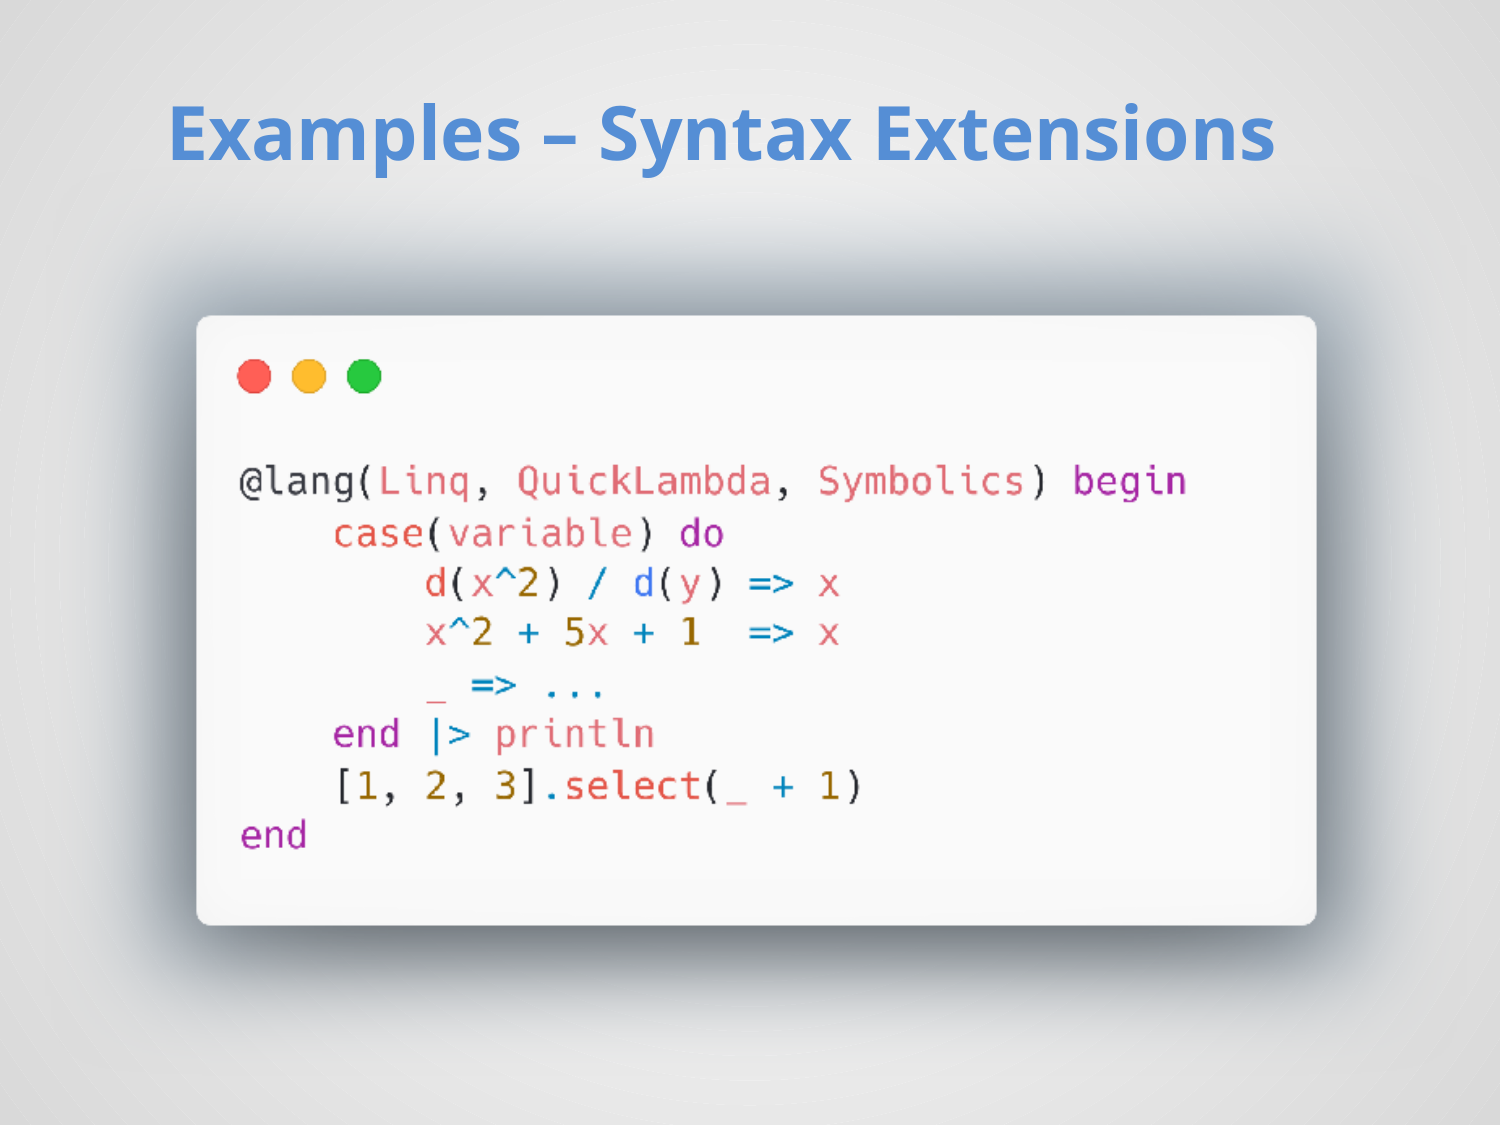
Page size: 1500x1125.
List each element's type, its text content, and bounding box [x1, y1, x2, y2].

picture [41, 160, 1471, 1081]
text_box Examples – Syntax Extensions [151, 78, 1293, 159]
